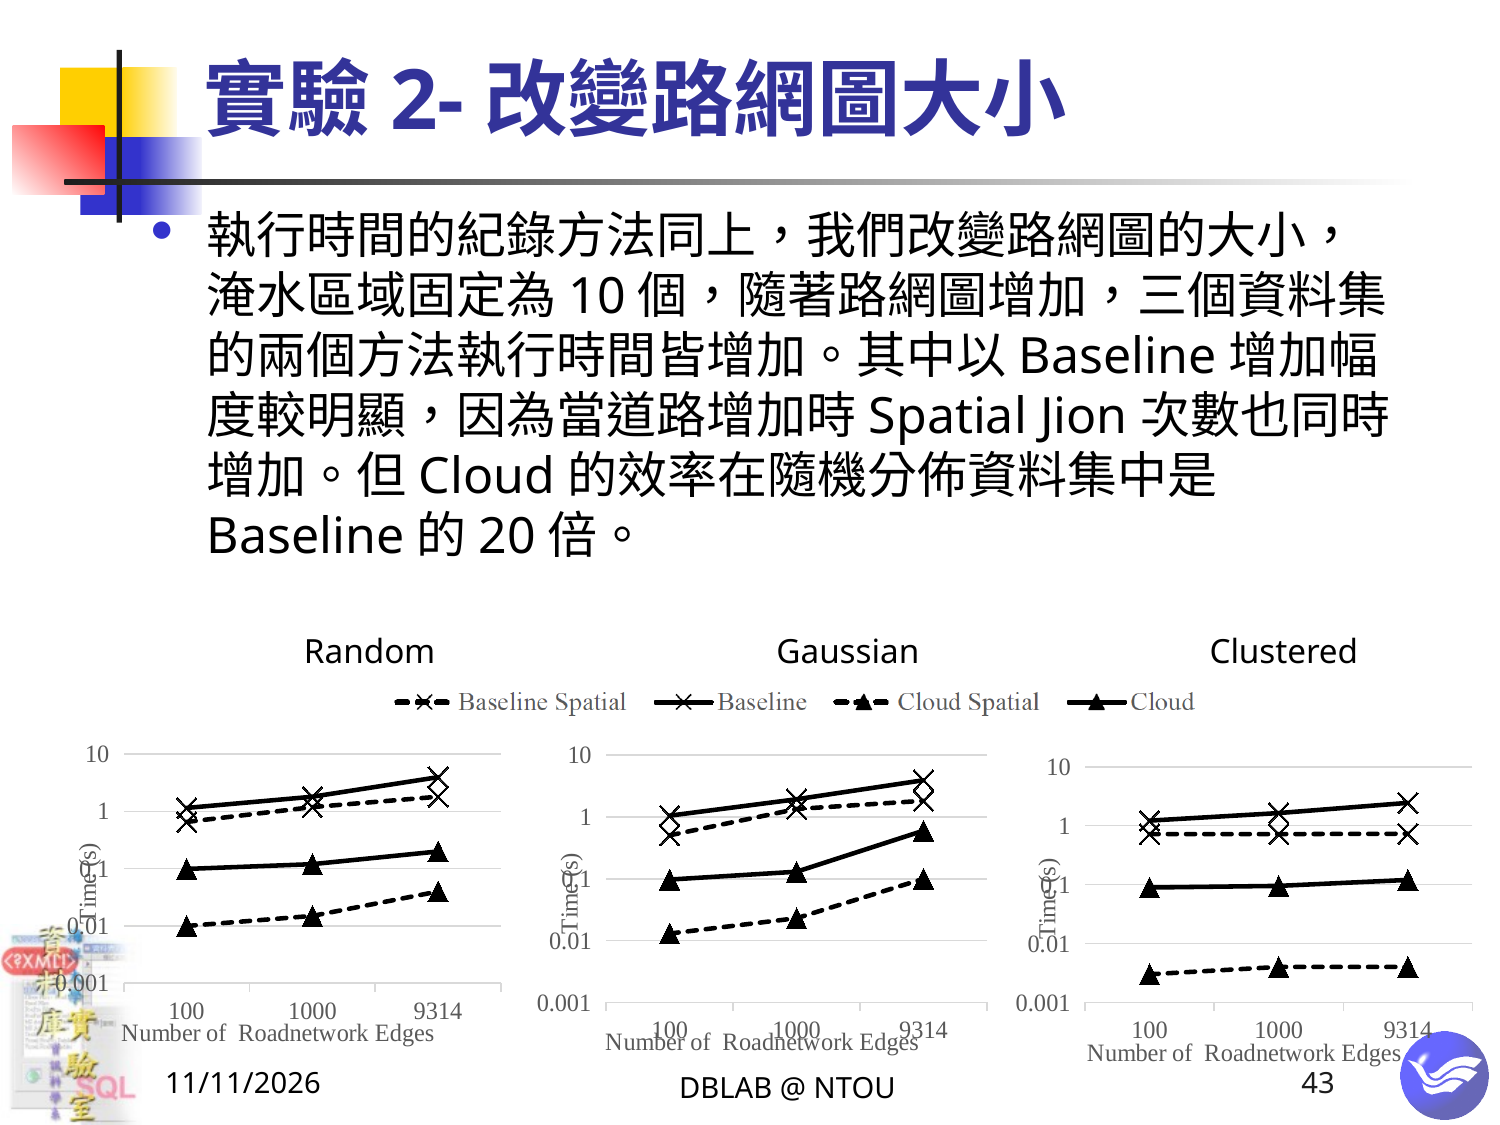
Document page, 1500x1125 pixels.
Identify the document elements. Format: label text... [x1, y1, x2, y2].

table_header [1400, 1081, 1489, 1120]
picture [0, 924, 142, 1125]
footer DBLAB @ NTOU [549, 1081, 1026, 1113]
slide_number 43 [1037, 1081, 1351, 1113]
picture [373, 678, 1201, 726]
title 實驗2-改變路網圖大小 [188, 24, 1468, 154]
list 執行時間的紀錄方法同上，我們改變路網圖的大小，淹水區域固定為10個，隨著路網圖增加，三個資料集的兩個方法執行時間皆增加。其中以Baseline增加幅度較明顯，因為當道路增加時Spatial Jion次數也同時增加。但Cloud的效率在隨機分佈資料集中是Baseline的20倍。 [135, 196, 1417, 609]
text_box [54, 622, 1498, 1074]
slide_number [149, 1081, 463, 1113]
